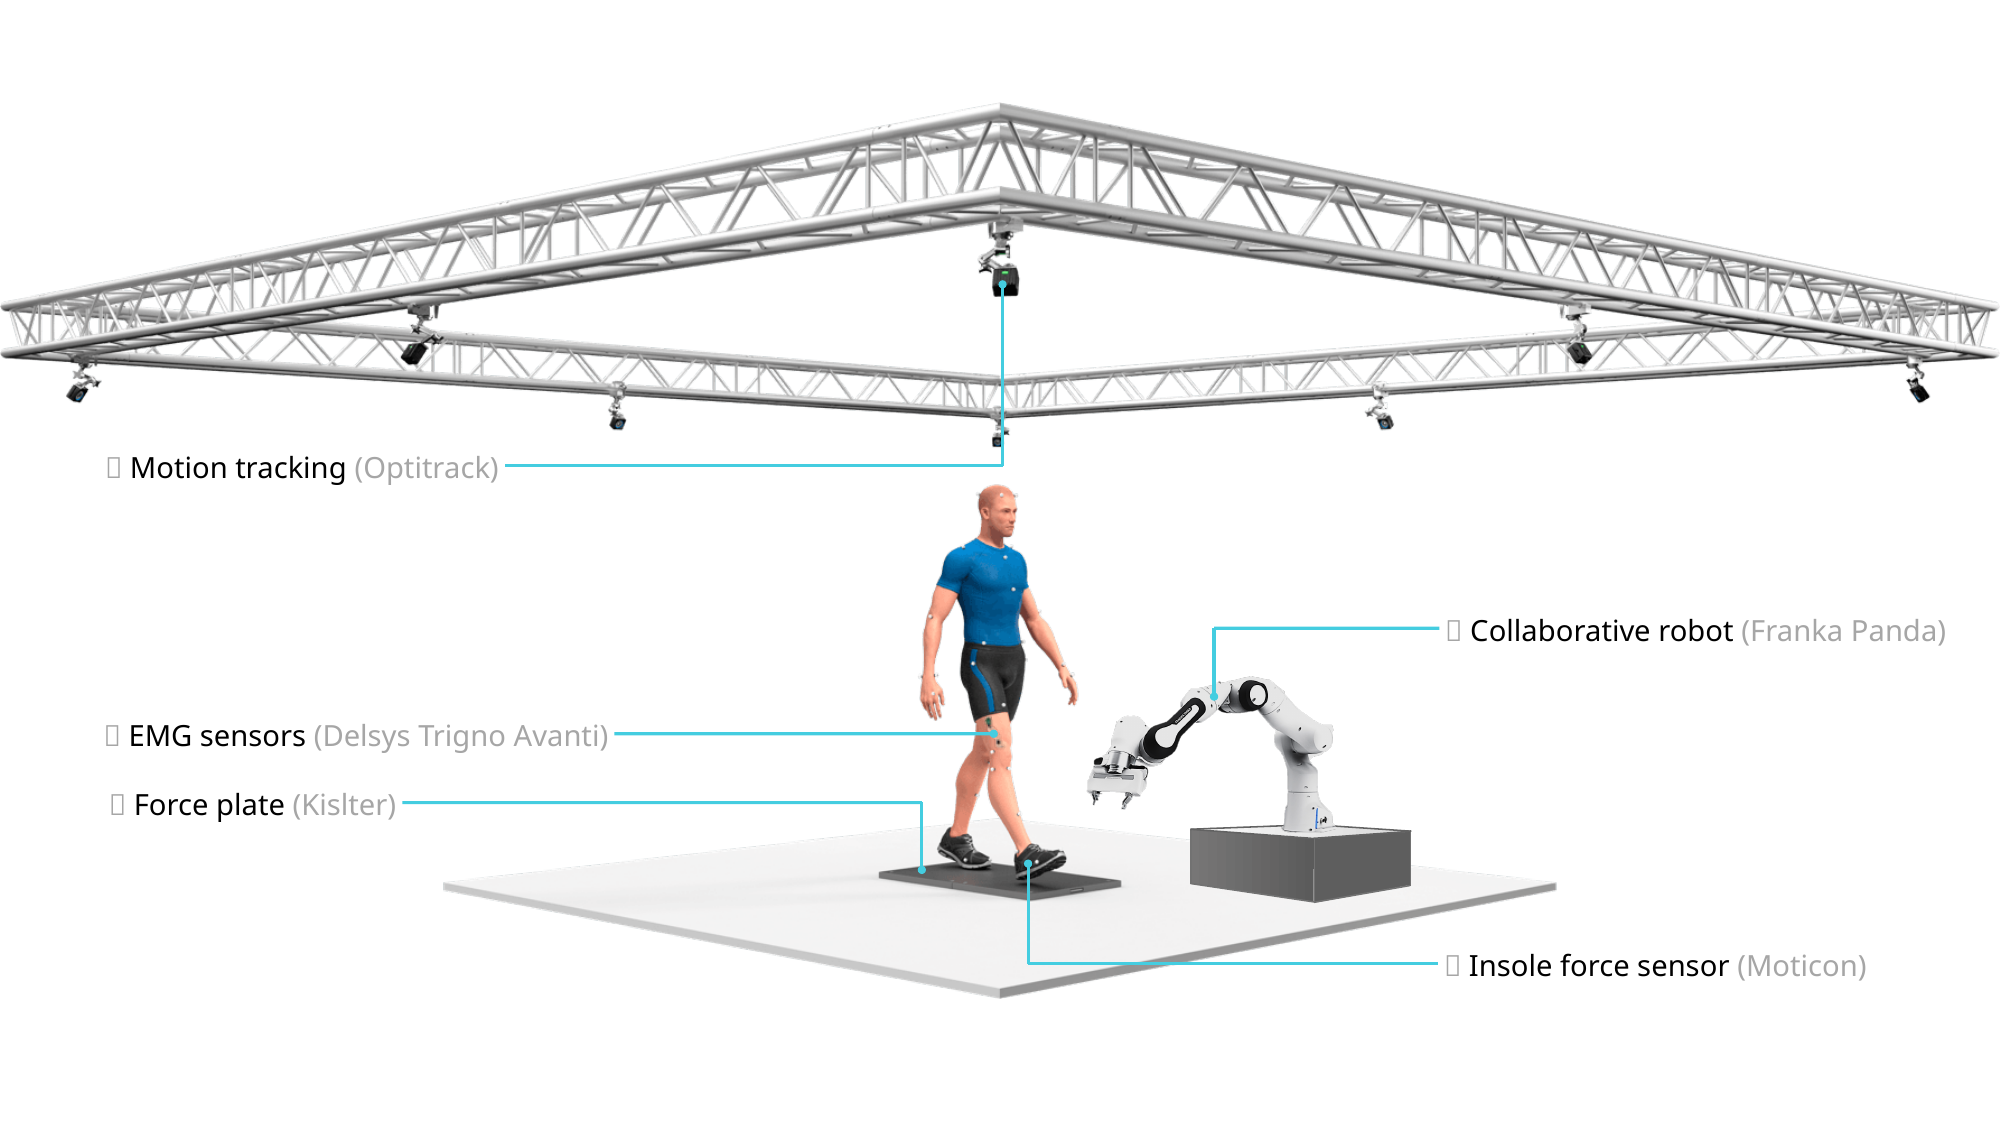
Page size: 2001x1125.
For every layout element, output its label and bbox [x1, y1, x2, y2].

picture [0, 102, 2000, 999]
text_box [1190, 824, 1412, 903]
